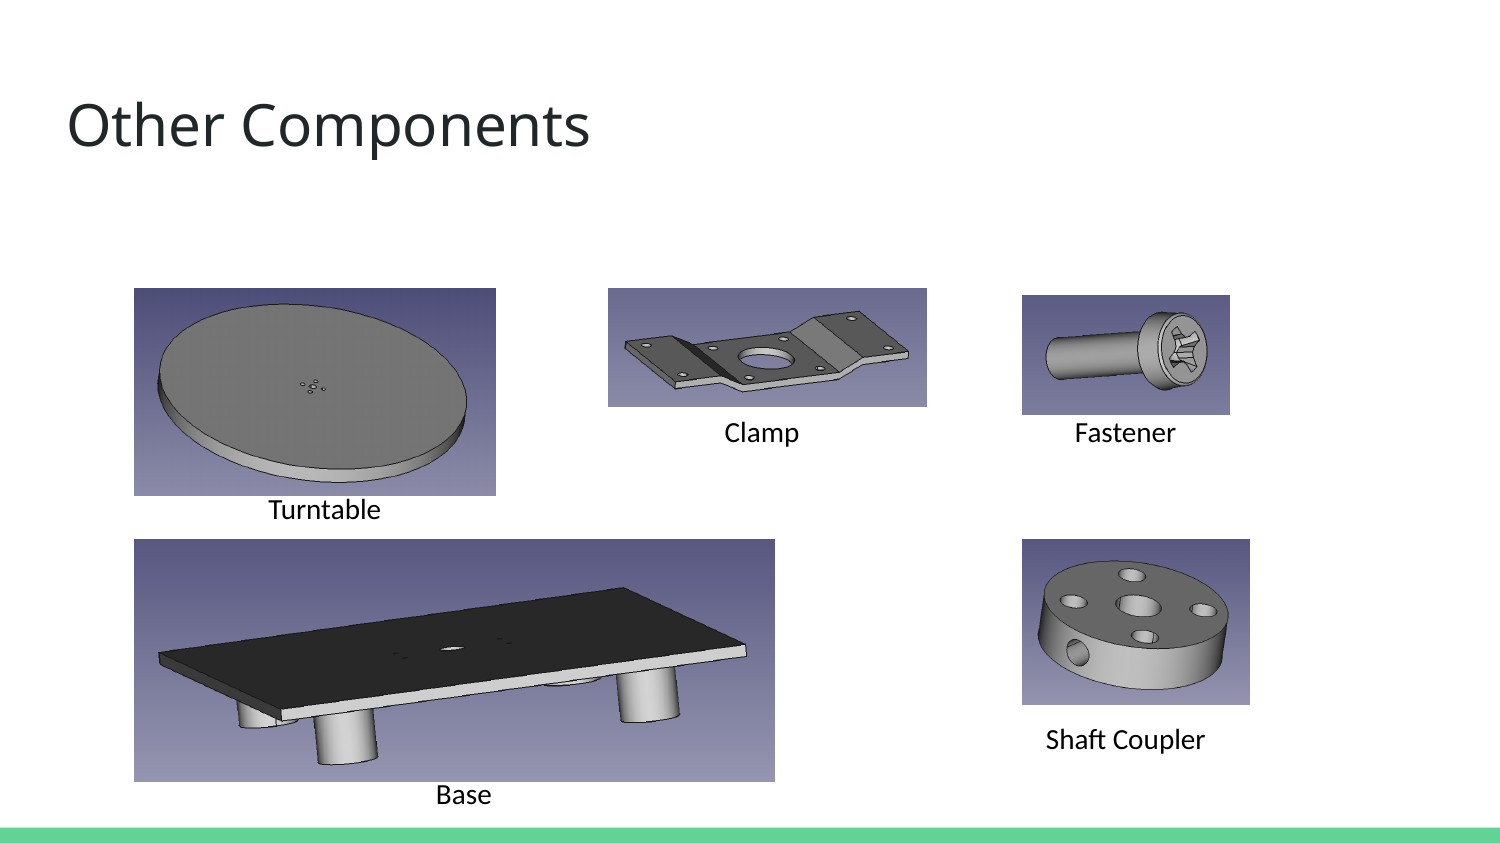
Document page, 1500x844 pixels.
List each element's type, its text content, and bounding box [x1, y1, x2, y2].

picture [607, 287, 927, 408]
text_box Shaft Coupler [1027, 714, 1224, 774]
picture [134, 287, 497, 496]
picture [1021, 295, 1230, 415]
title Other Components [51, 72, 1449, 167]
text_box Fastener [1027, 424, 1224, 468]
picture [1021, 539, 1250, 706]
text_box Base [365, 791, 562, 829]
picture [134, 539, 776, 783]
text_box Turntable [253, 504, 450, 537]
text_box Clamp [663, 414, 860, 468]
